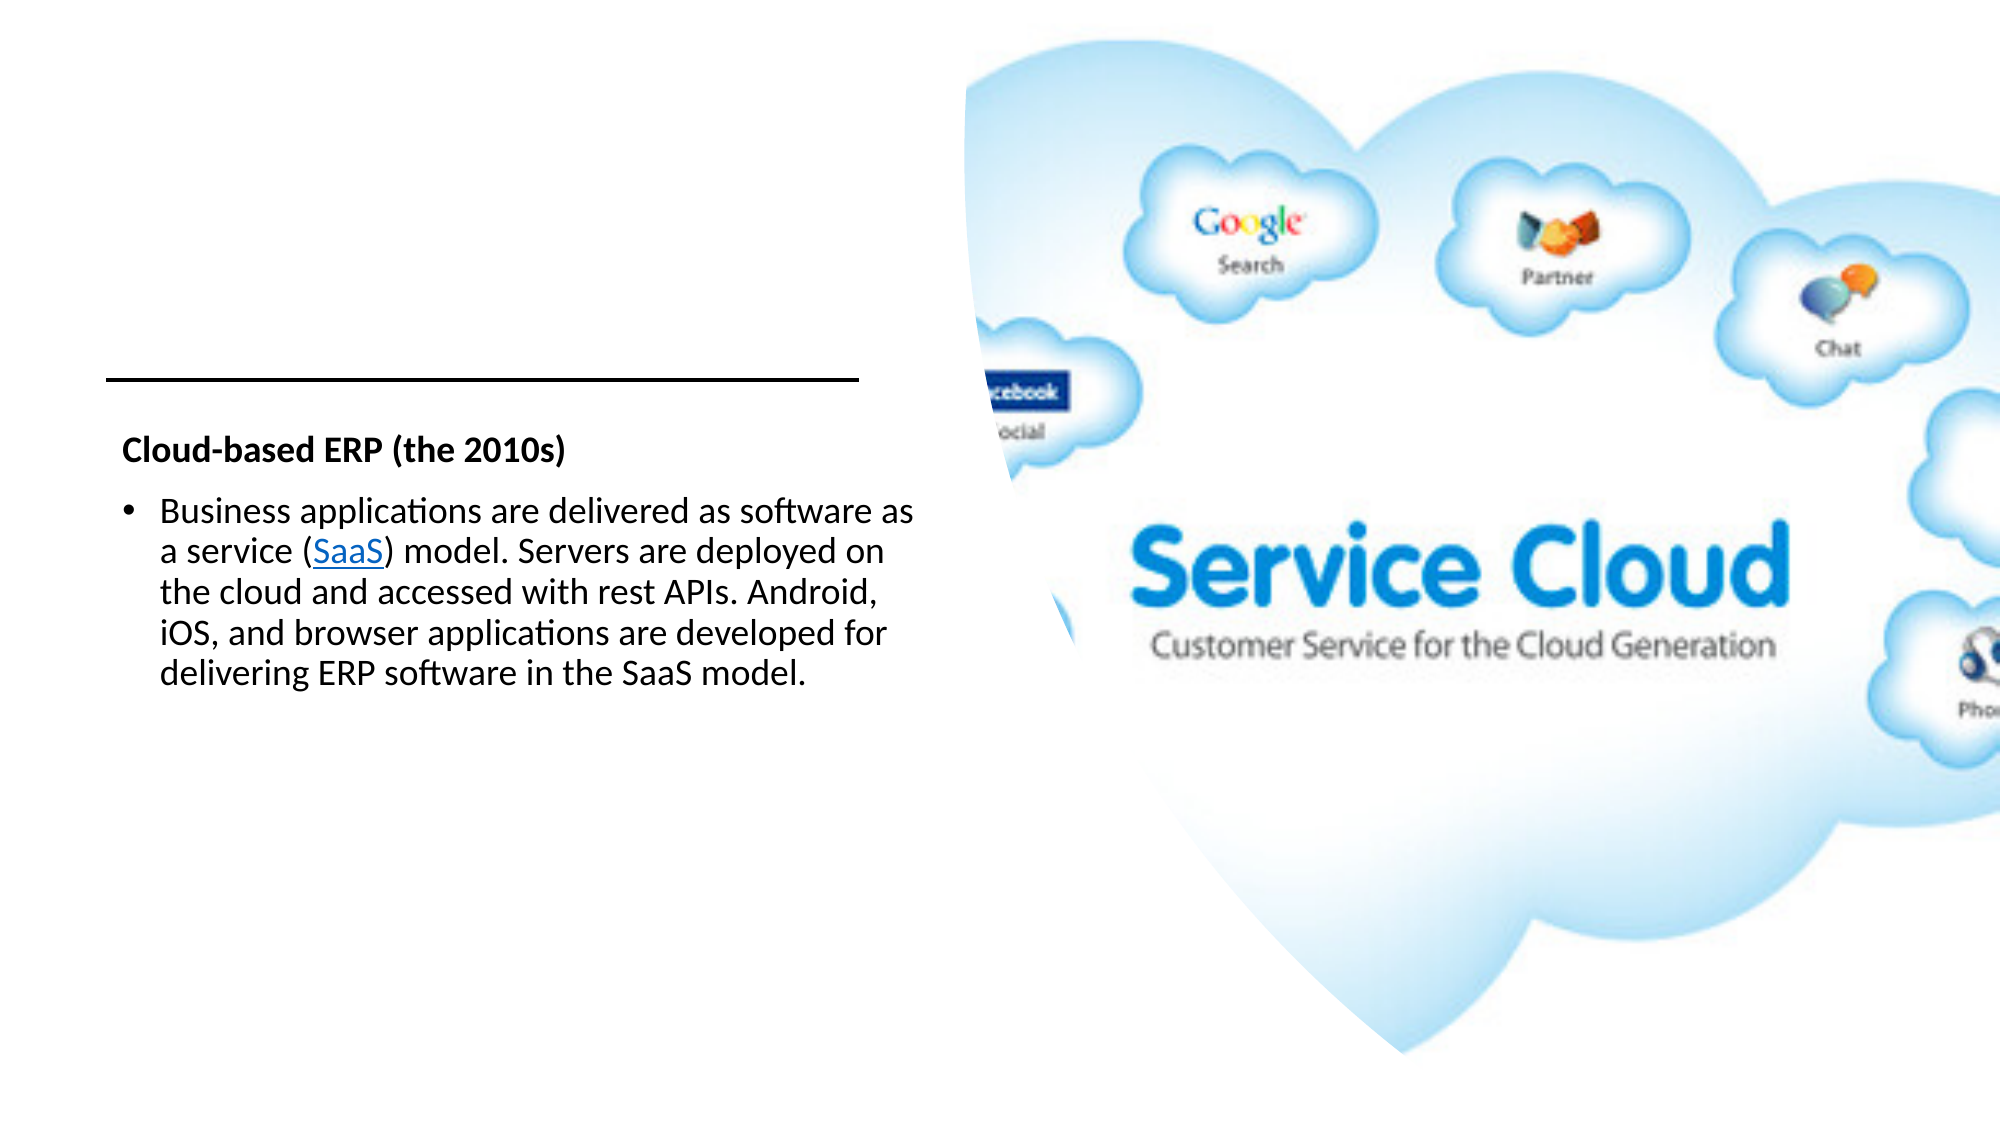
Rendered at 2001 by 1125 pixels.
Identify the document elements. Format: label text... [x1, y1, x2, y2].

picture [964, 0, 2000, 1125]
list Cloud-based ERP (the 2010s) Business applications are delivered as software as a service (SaaS) model. Servers are deployed on the cloud and accessed with rest APIs. Android, iOS, and browser applications are developed for delivering ERP software in the SaaS model. [107, 422, 948, 991]
